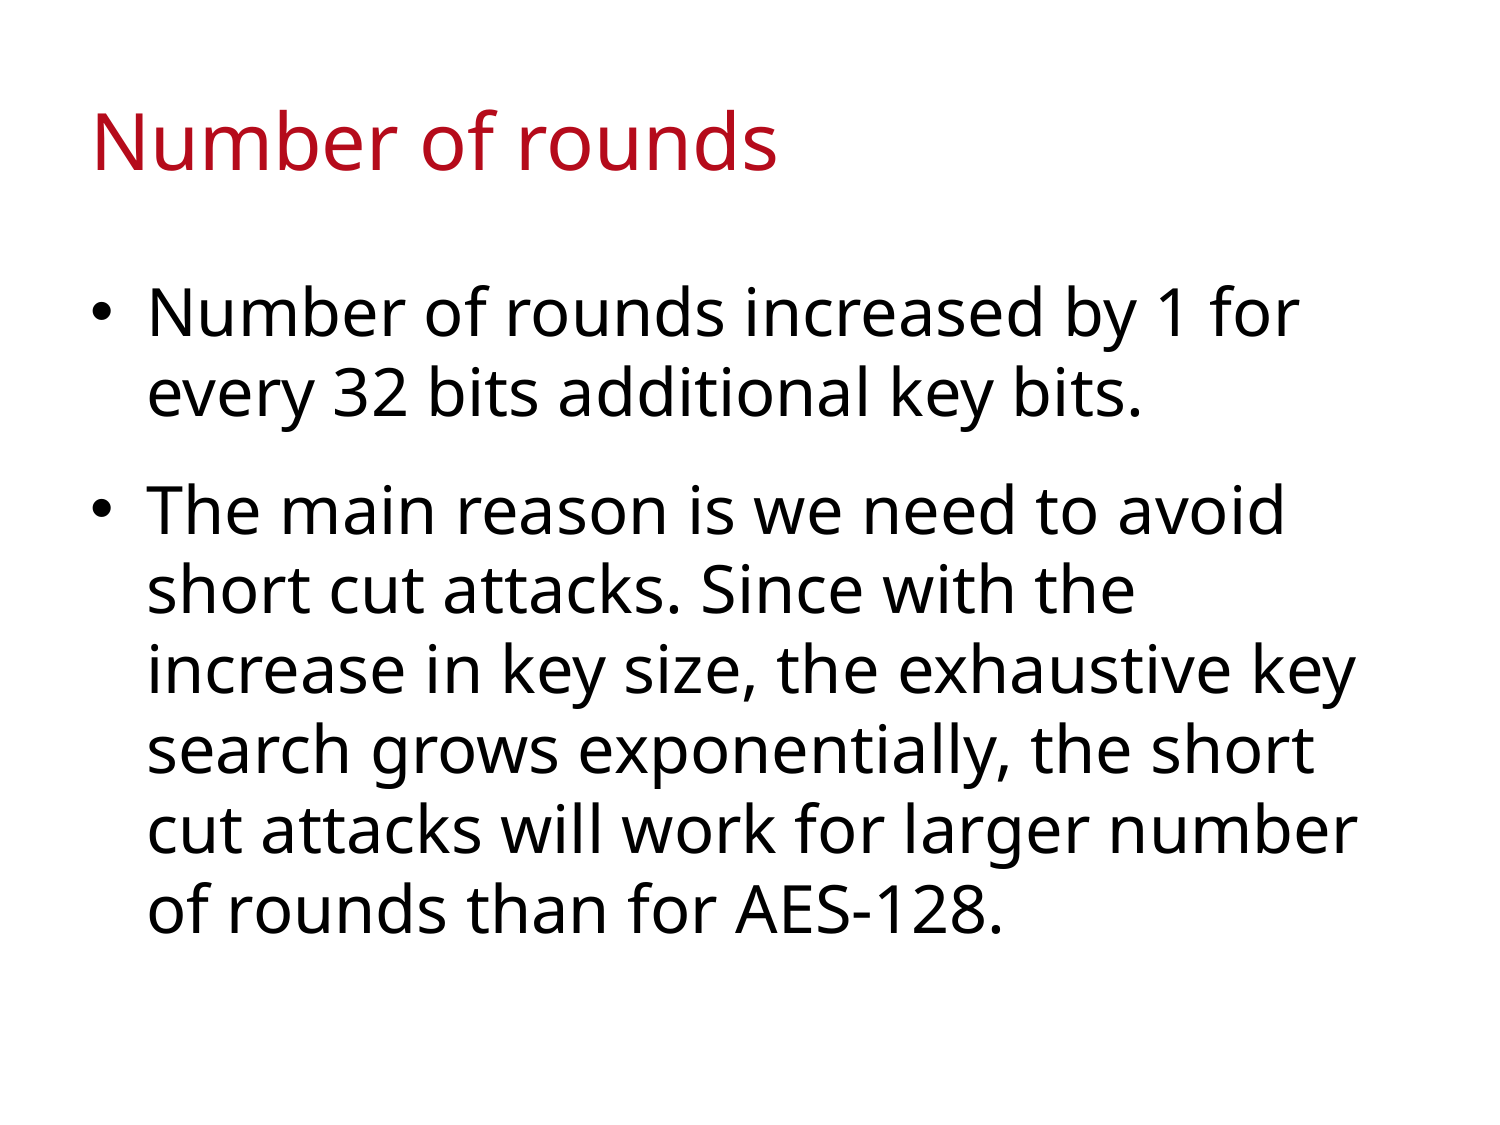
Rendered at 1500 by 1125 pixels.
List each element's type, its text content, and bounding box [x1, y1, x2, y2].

list Number of rounds increased by 1 for every 32 bits additional key bits. The main reason is we need to avoid short cut attacks. Since with the increase in key size, the exhaustive key search grows exponentially, the short cut attacks will work for larger number of rounds than for AES-128. [75, 262, 1425, 1005]
title Number of rounds [75, 45, 1425, 233]
